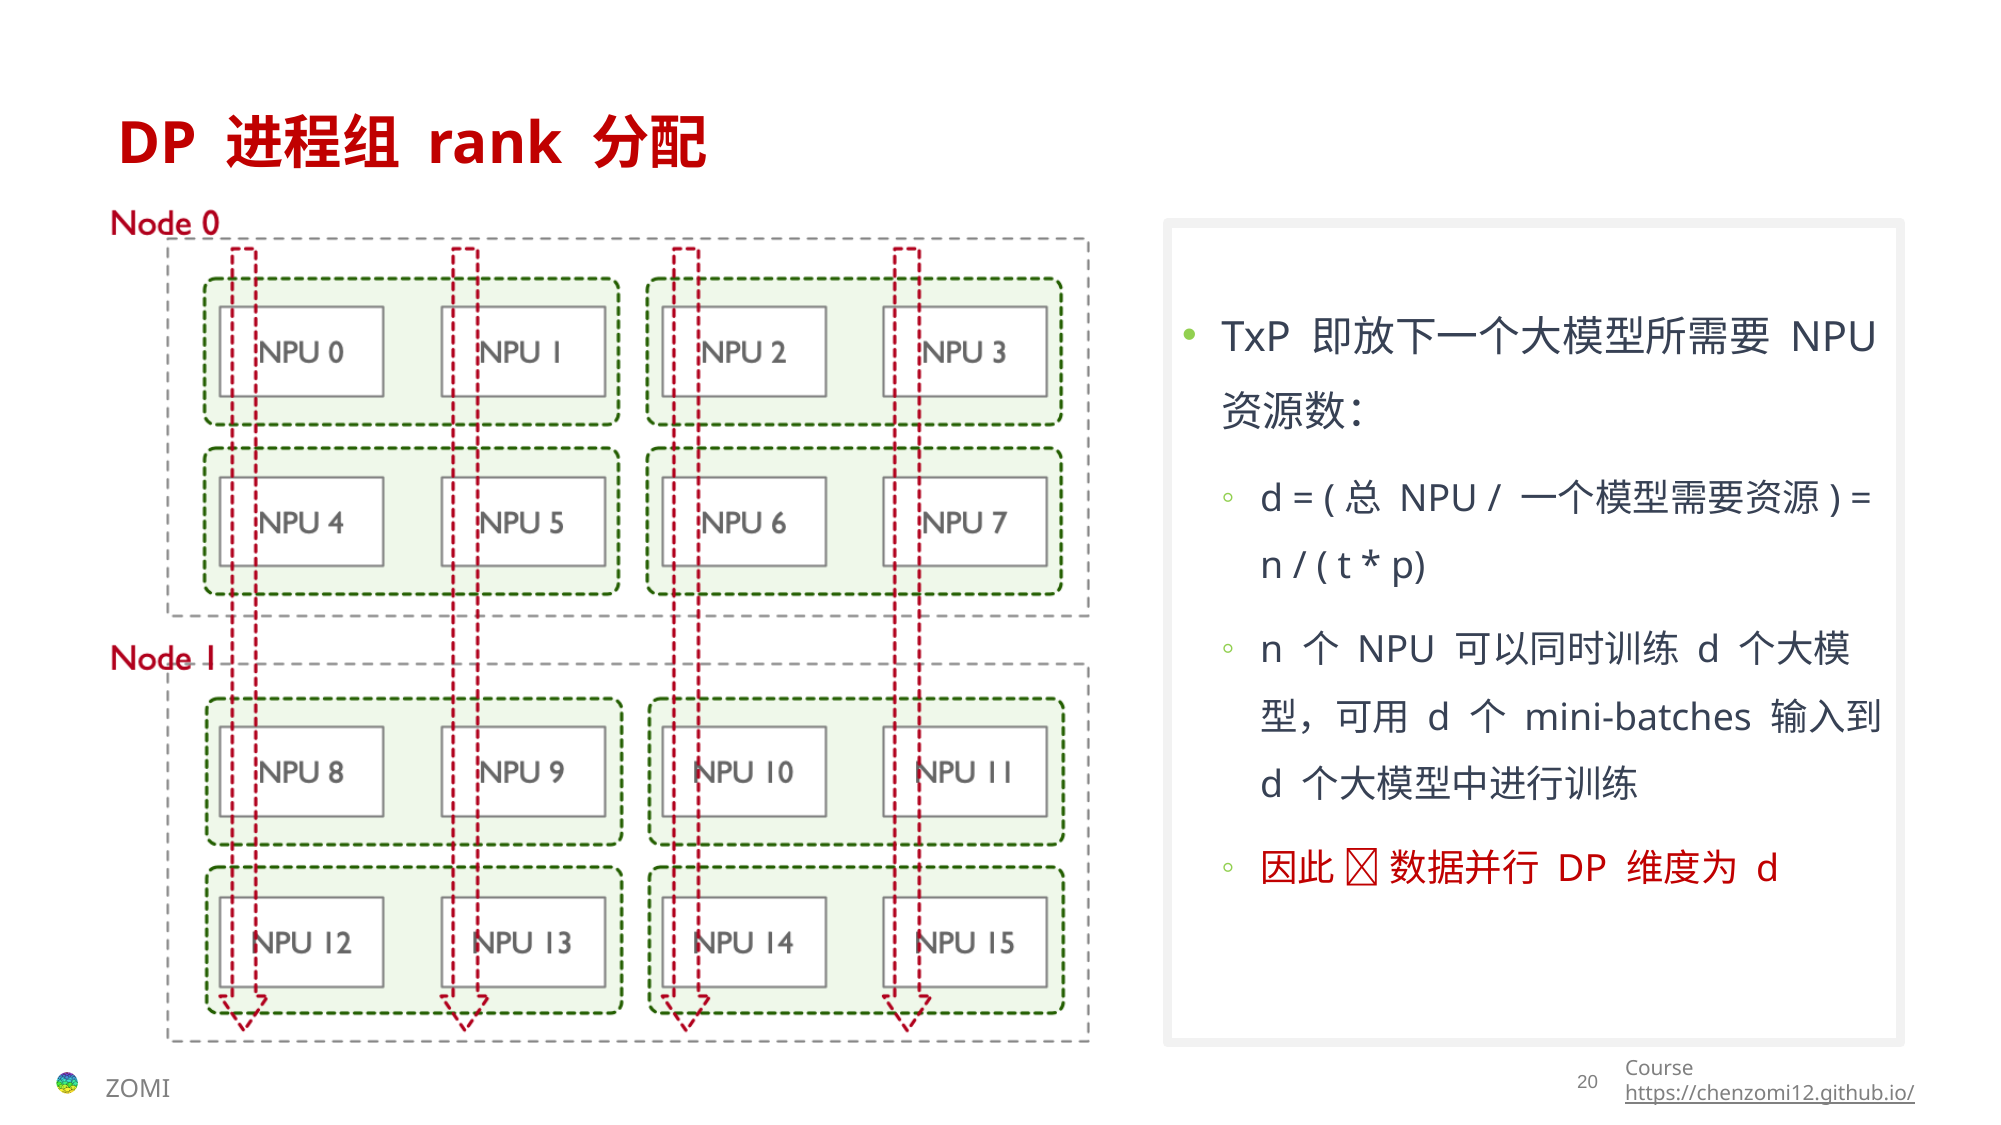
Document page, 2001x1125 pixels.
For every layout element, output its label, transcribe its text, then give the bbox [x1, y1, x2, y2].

title DP 进程组 rank 分配 [102, 91, 1901, 189]
picture [99, 188, 1091, 1043]
picture [57, 1073, 77, 1093]
list TxP 即放下一个大模型所需要 NPU 资源数： d = (总 NPU / 一个模型需要资源) = n / ( t * p) n 个 NPU 可以同时训练 d 个大模型，可用 d 个 mini-batches 输入到 d 个大模型中进行训练 因此  数据并行 DP 维度为 d [1167, 223, 1901, 1043]
